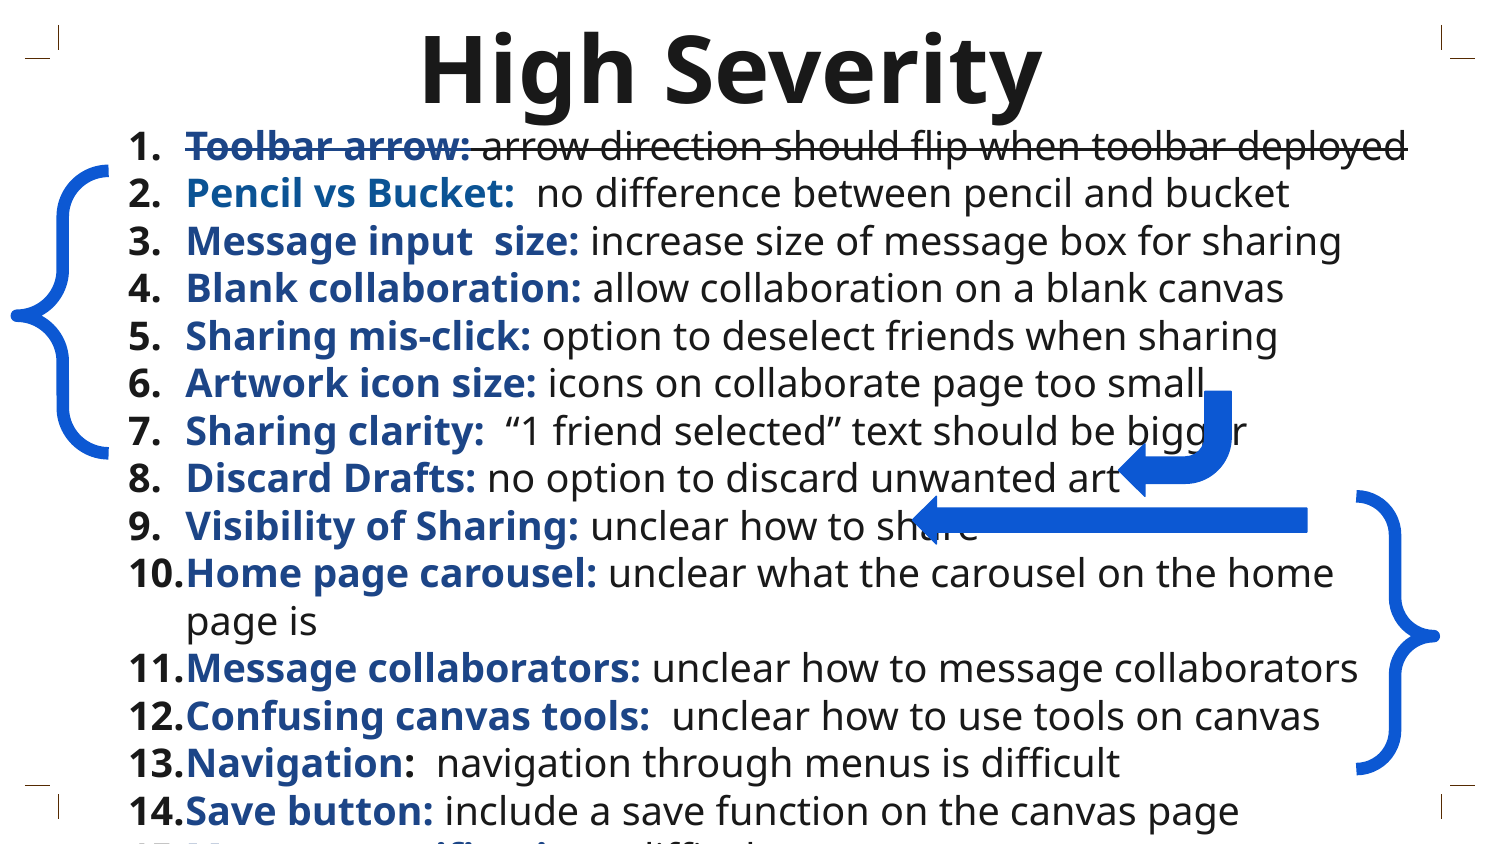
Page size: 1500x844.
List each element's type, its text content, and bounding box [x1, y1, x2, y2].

text_box [1118, 391, 1232, 497]
title High Severity [330, 0, 1155, 139]
text_box [912, 496, 1307, 544]
text_box [1356, 496, 1434, 770]
text_box [16, 170, 109, 454]
subtitle Toolbar arrow: arrow direction should flip when toolbar deployed Pencil vs Bucket: no difference between pencil and bucket Message input size: increase size of message box for sharing Blank collaboration: allow collaboration on a blank canvas Sharing mis-click: option to deselect friends when sharing Artwork icon size: icons on collaborate page too small Sharing clarity: “1 friend selected” text should be bigger Discard Drafts: no option to discard unwanted art Visibility of Sharing: unclear how to share Home page carousel: unclear what the carousel on the home page is Message collaborators: unclear how to message collaborators Confusing canvas tools: unclear how to use tools on canvas Navigation: navigation through menus is difficult Save button: include a save function on the canvas page Message notification: difficult to access messages [95, 105, 1427, 827]
